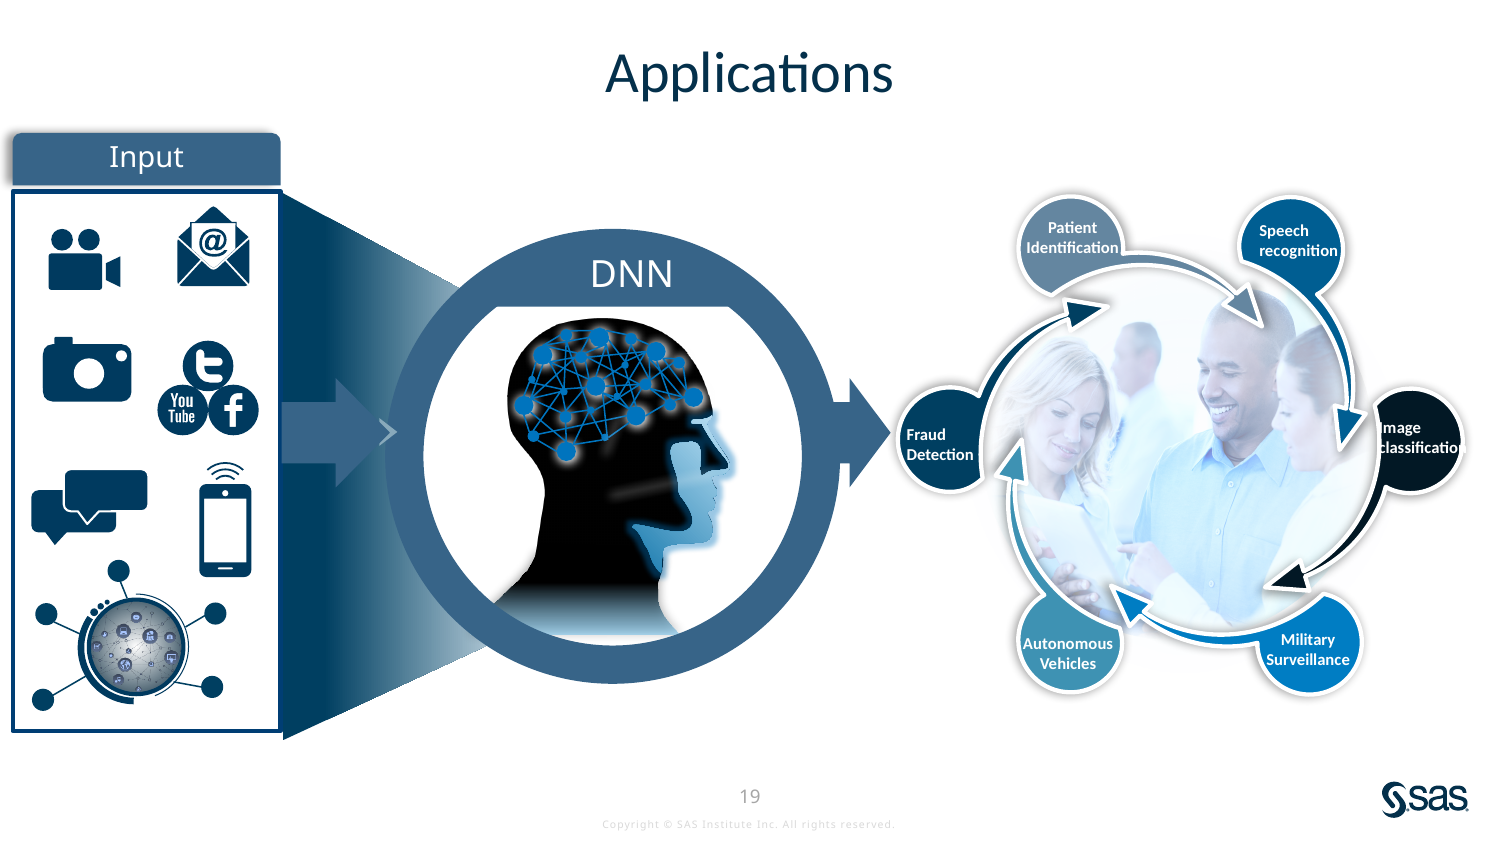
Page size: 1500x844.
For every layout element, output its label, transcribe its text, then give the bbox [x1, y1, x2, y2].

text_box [77, 590, 191, 705]
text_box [42, 336, 132, 402]
title Applications [102, 31, 1398, 107]
slide_number 19 [675, 780, 825, 818]
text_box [469, 317, 731, 635]
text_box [53, 621, 81, 635]
text_box [806, 376, 881, 490]
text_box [49, 675, 87, 698]
text_box DNN [574, 242, 689, 303]
text_box [565, 226, 843, 686]
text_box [31, 468, 149, 533]
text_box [185, 615, 206, 628]
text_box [884, 196, 1485, 693]
text_box [565, 247, 748, 309]
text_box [12, 130, 557, 741]
text_box [565, 309, 799, 594]
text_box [117, 573, 128, 599]
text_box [173, 681, 202, 688]
